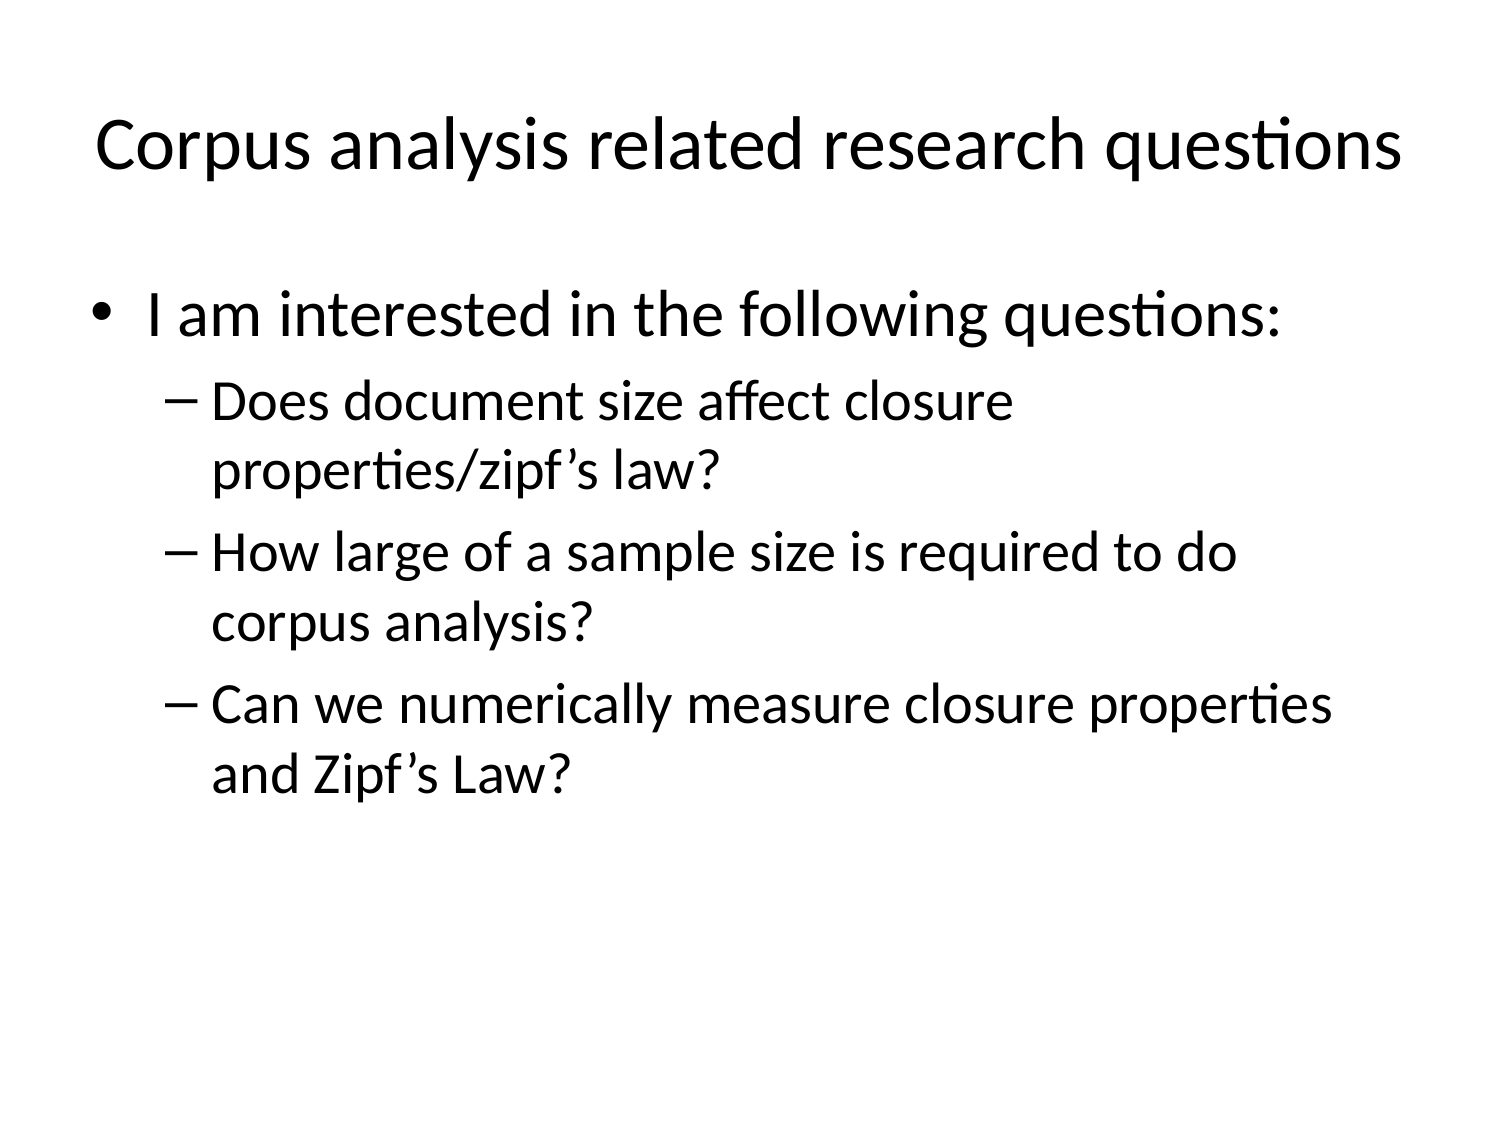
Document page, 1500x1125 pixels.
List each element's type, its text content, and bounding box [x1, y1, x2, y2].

title Corpus analysis related research questions [75, 45, 1425, 233]
list I am interested in the following questions: Does document size affect closure properties/zipf’s law? How large of a sample size is required to do corpus analysis? Can we numerically measure closure properties and Zipf’s Law? [75, 262, 1425, 1005]
